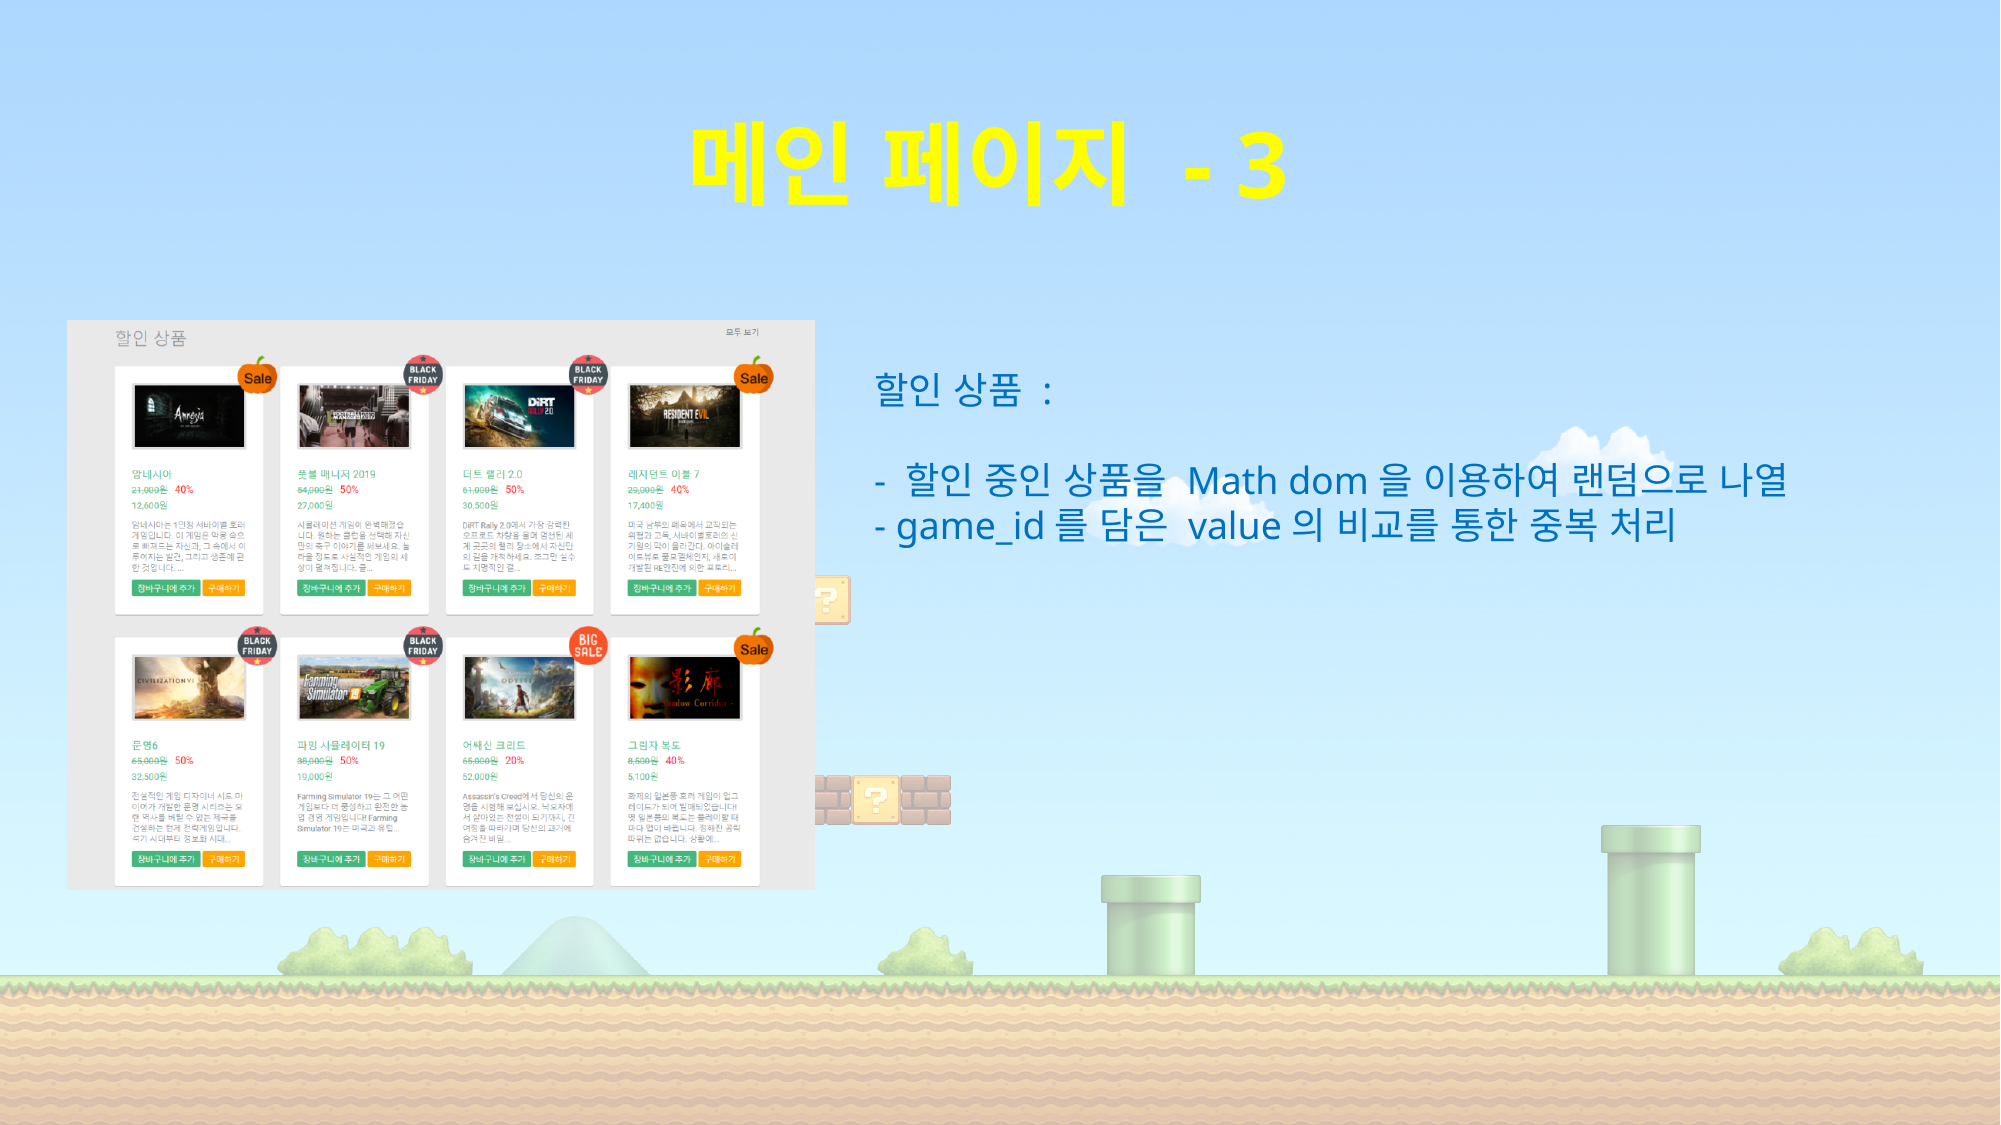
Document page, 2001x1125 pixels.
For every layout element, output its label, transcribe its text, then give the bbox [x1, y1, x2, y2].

title 메인 페이지 - 3 [137, 59, 1863, 278]
text_box 할인 상품 : - 할인 중인 상품을 Math dom을 이용하여 랜덤으로 나열 - game_id를 담은 value의 비교를 통한 중복 처리 [859, 314, 1860, 599]
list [67, 320, 815, 890]
